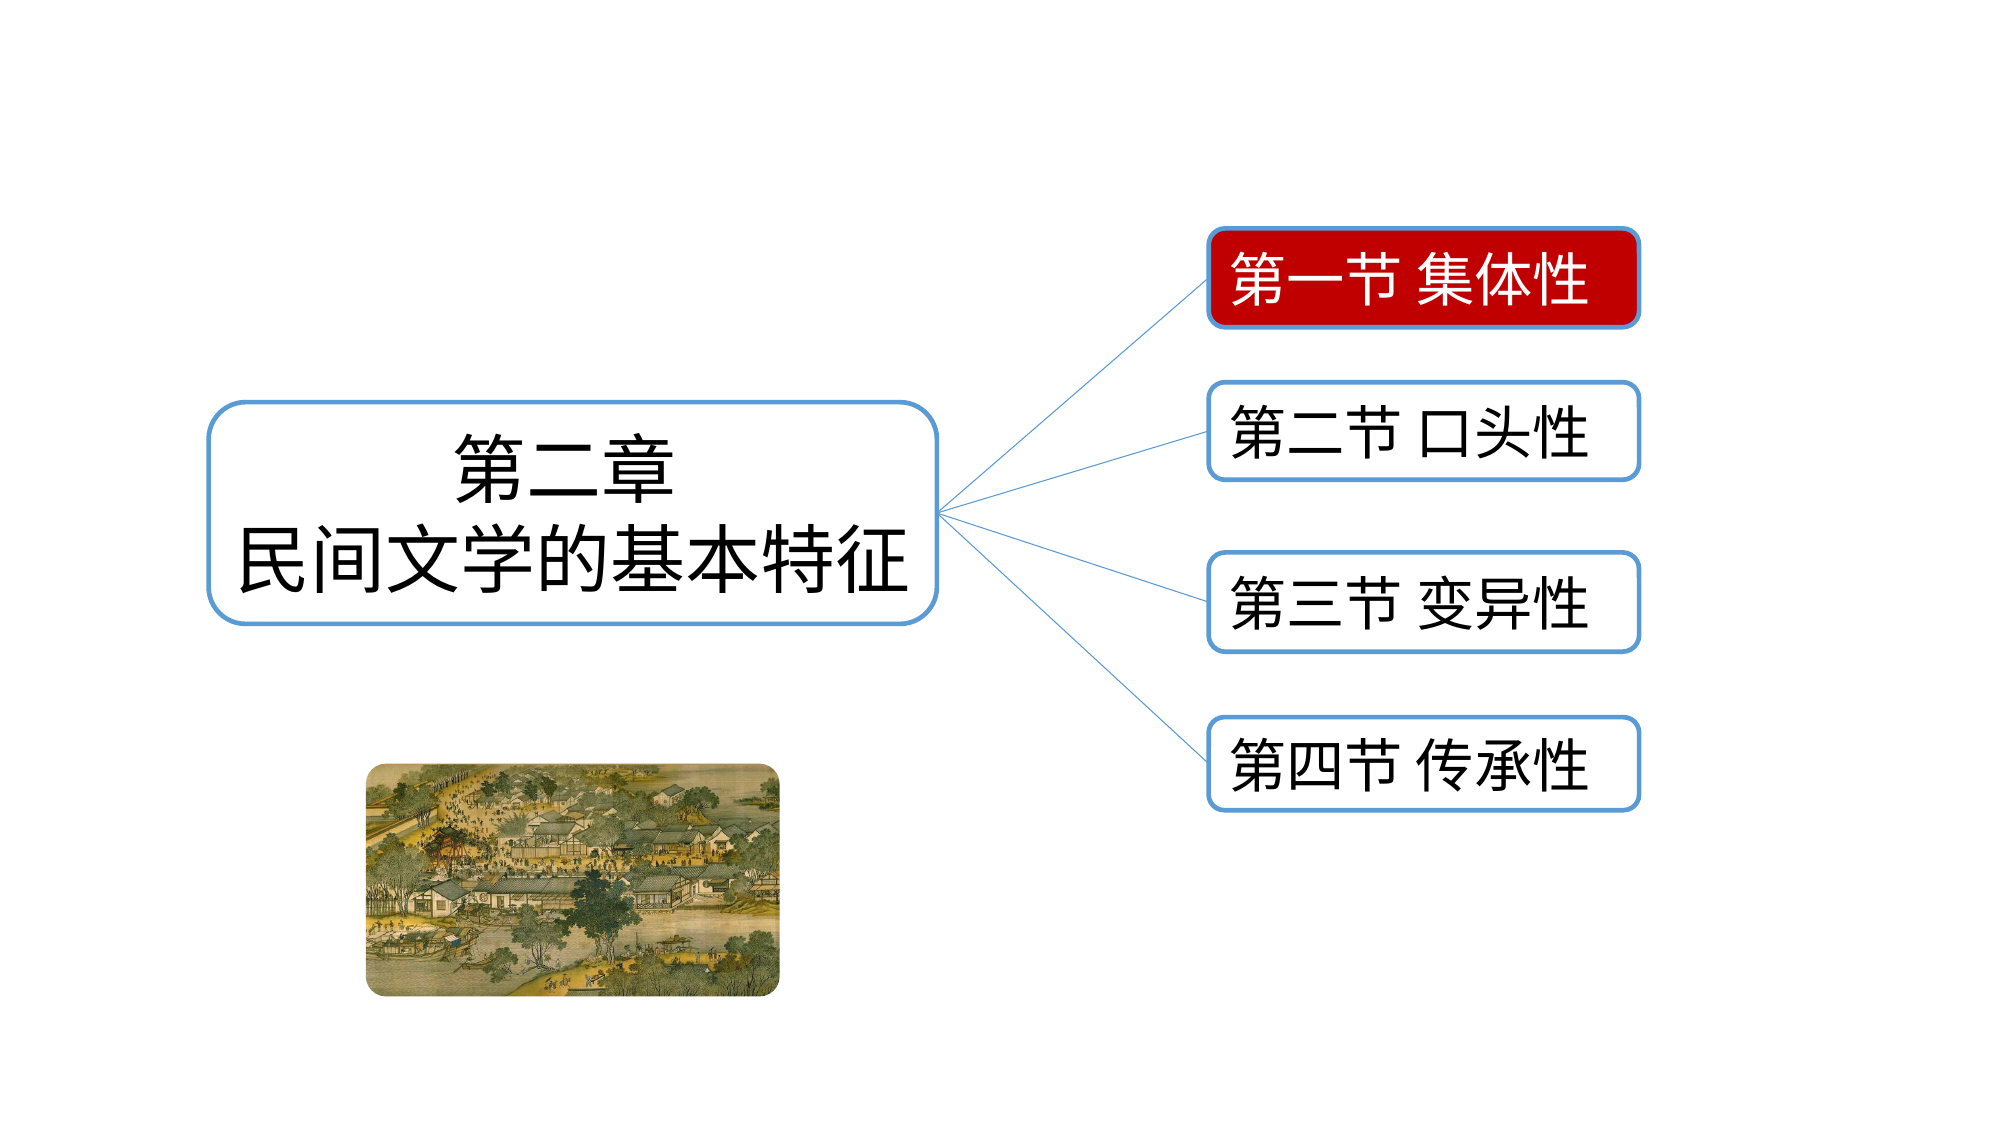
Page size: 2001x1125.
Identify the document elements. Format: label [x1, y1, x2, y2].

picture [365, 763, 780, 997]
text_box [208, 228, 1640, 811]
